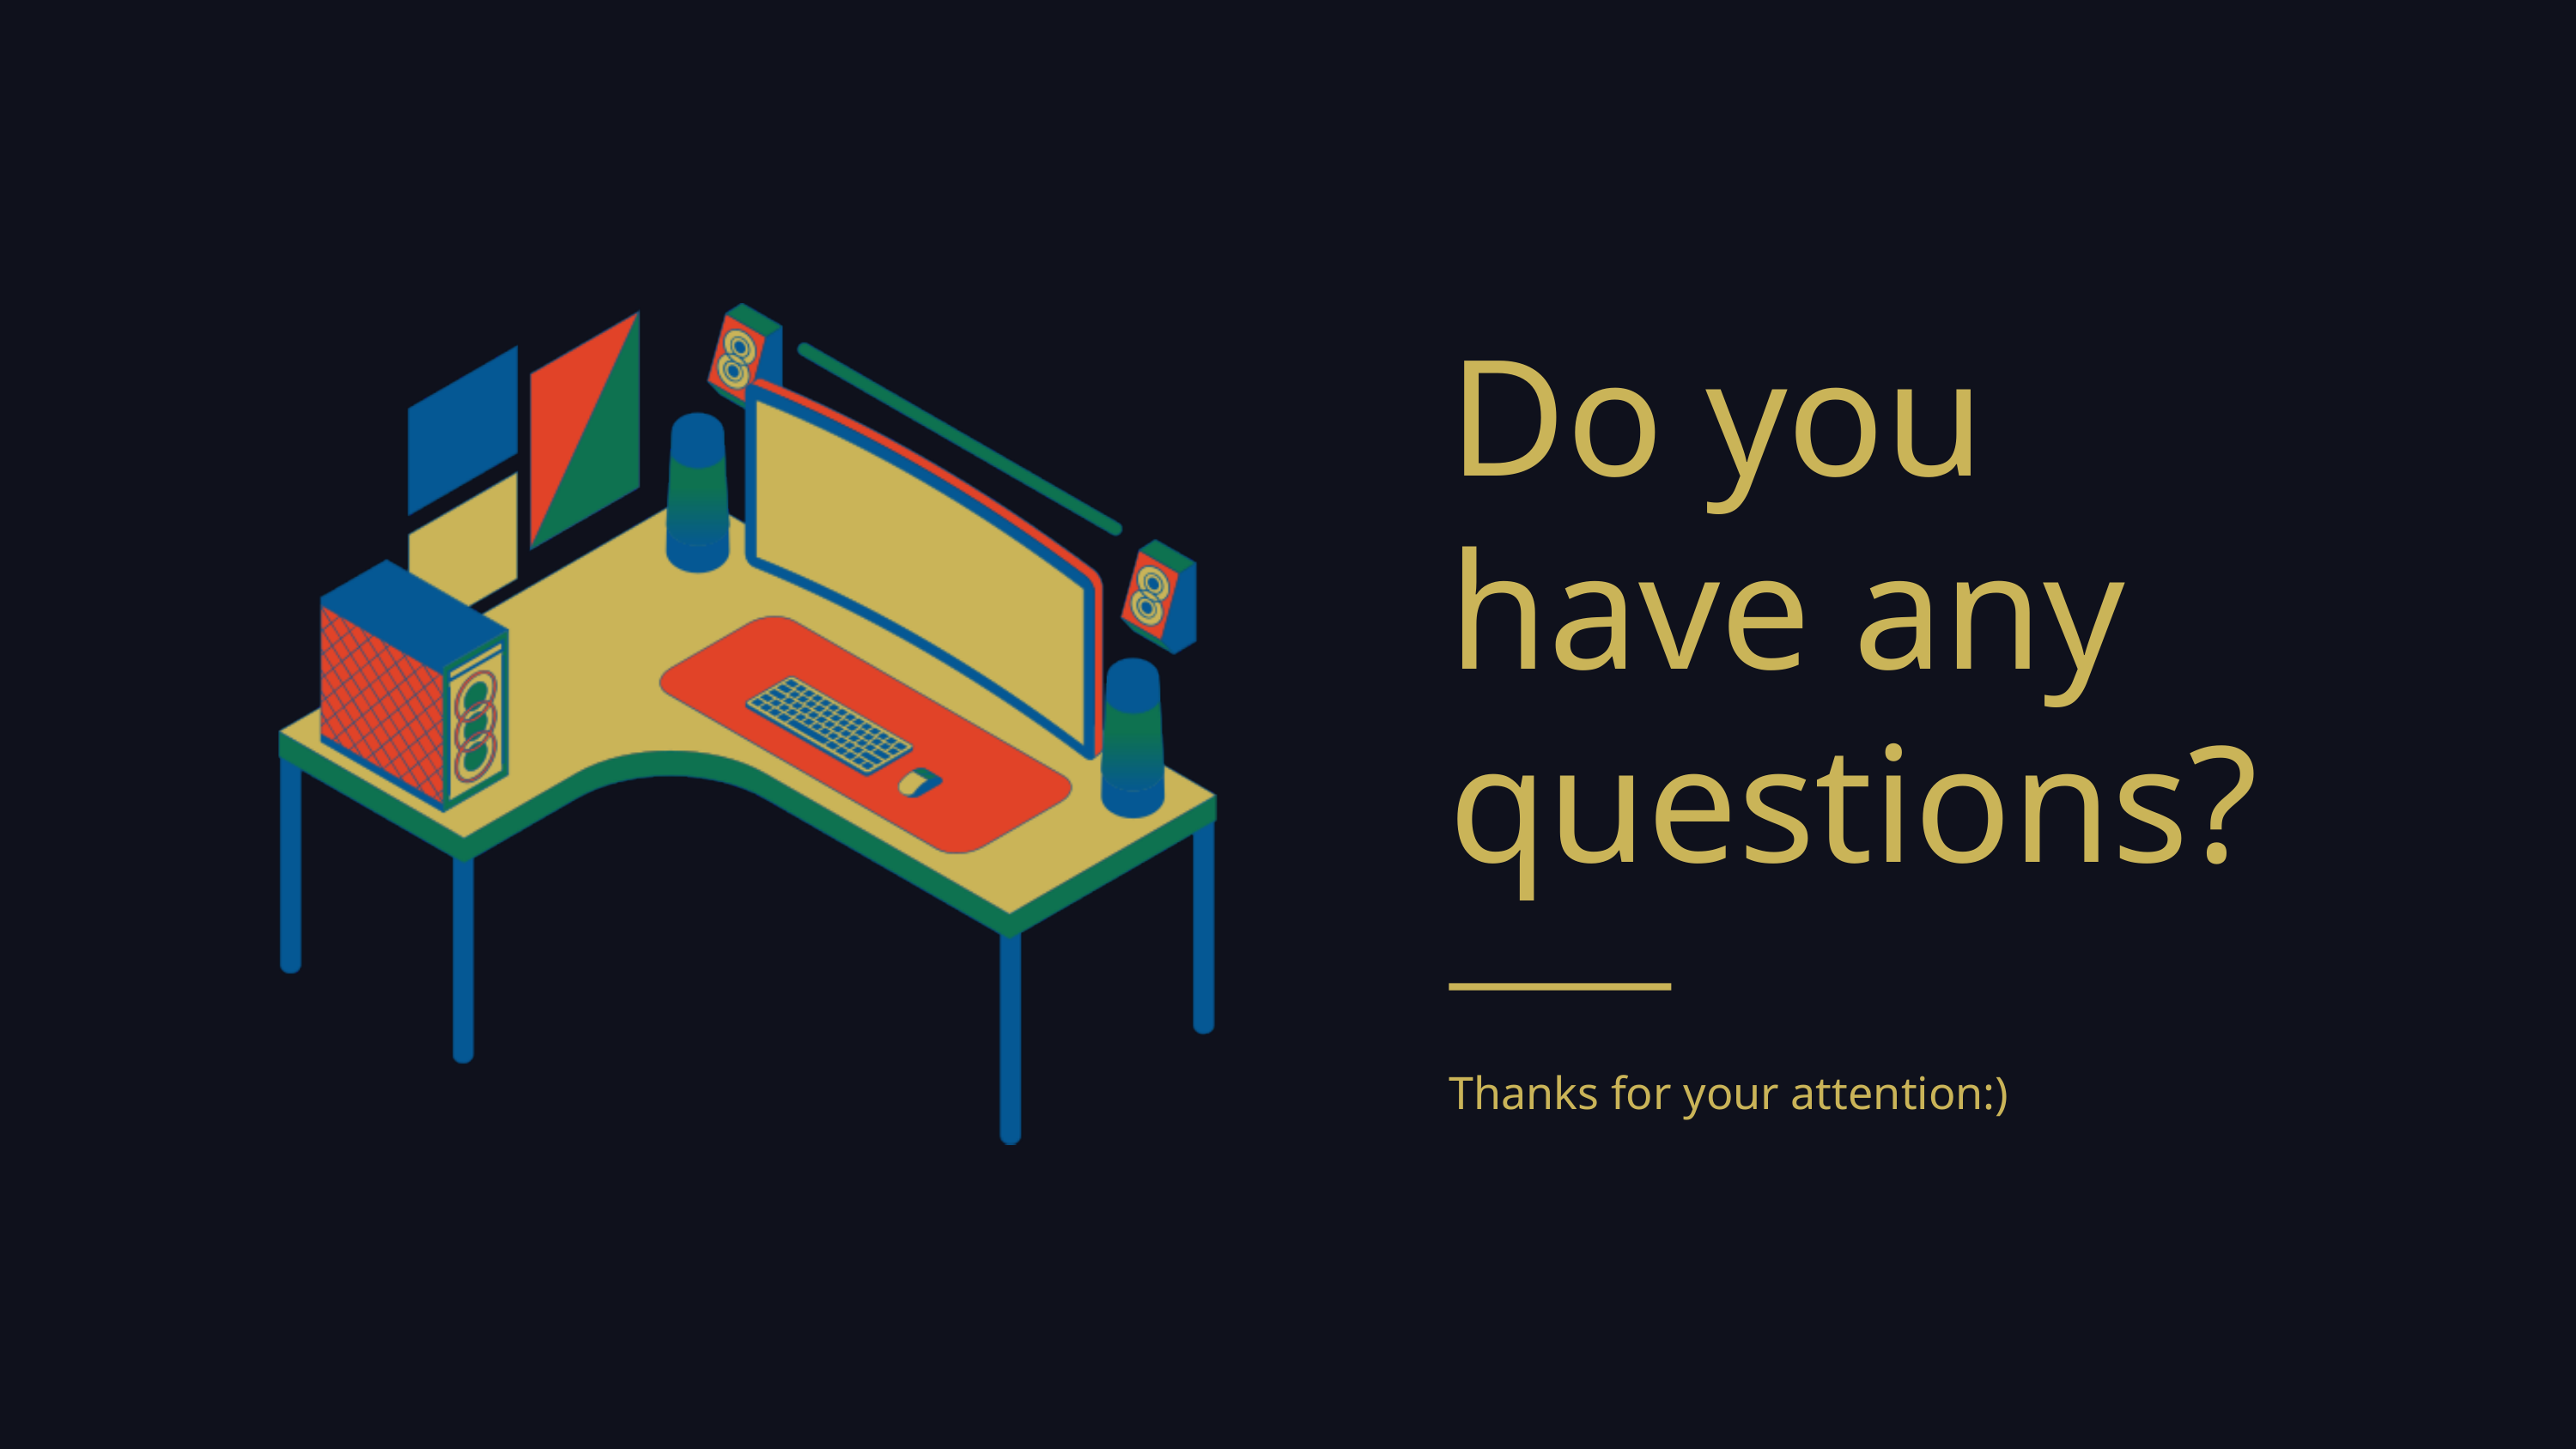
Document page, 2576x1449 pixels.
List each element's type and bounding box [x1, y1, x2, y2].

text_box [1449, 315, 2306, 1114]
text_box [278, 303, 1218, 1145]
